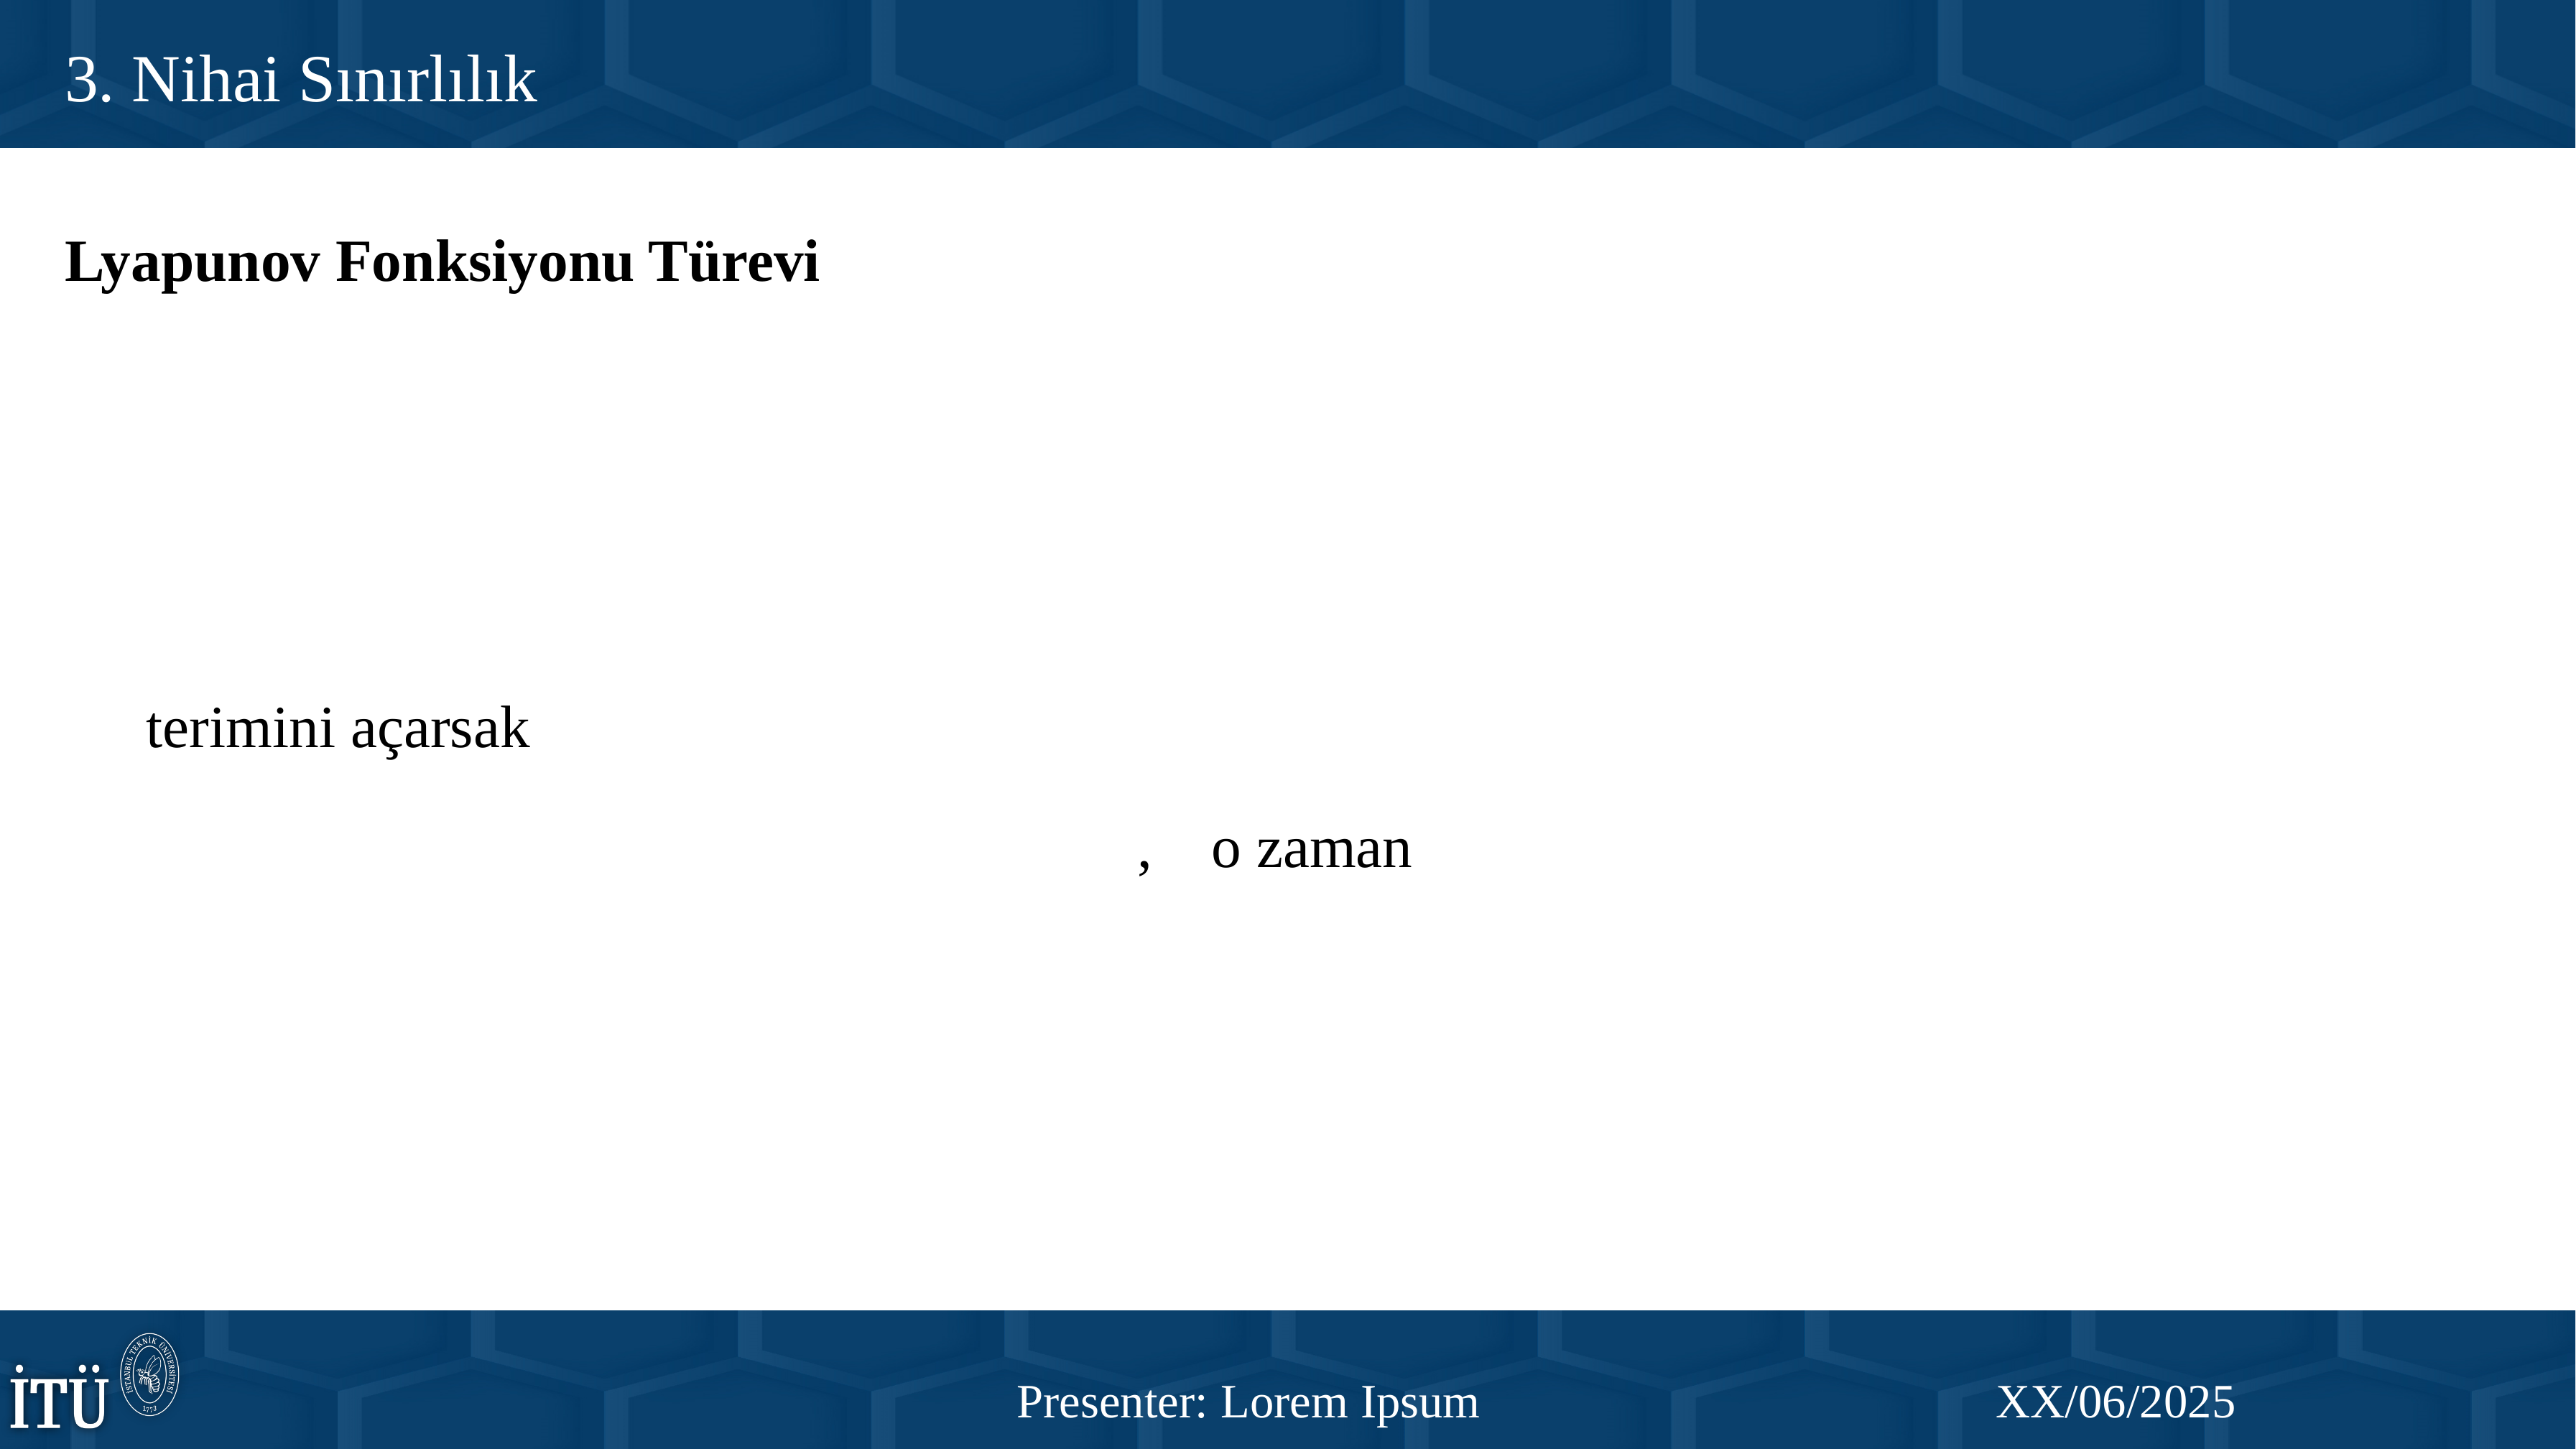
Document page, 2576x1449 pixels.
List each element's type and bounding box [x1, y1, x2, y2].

list [0, 1310, 2576, 1449]
picture [0, 0, 2576, 148]
picture [0, 1323, 190, 1439]
